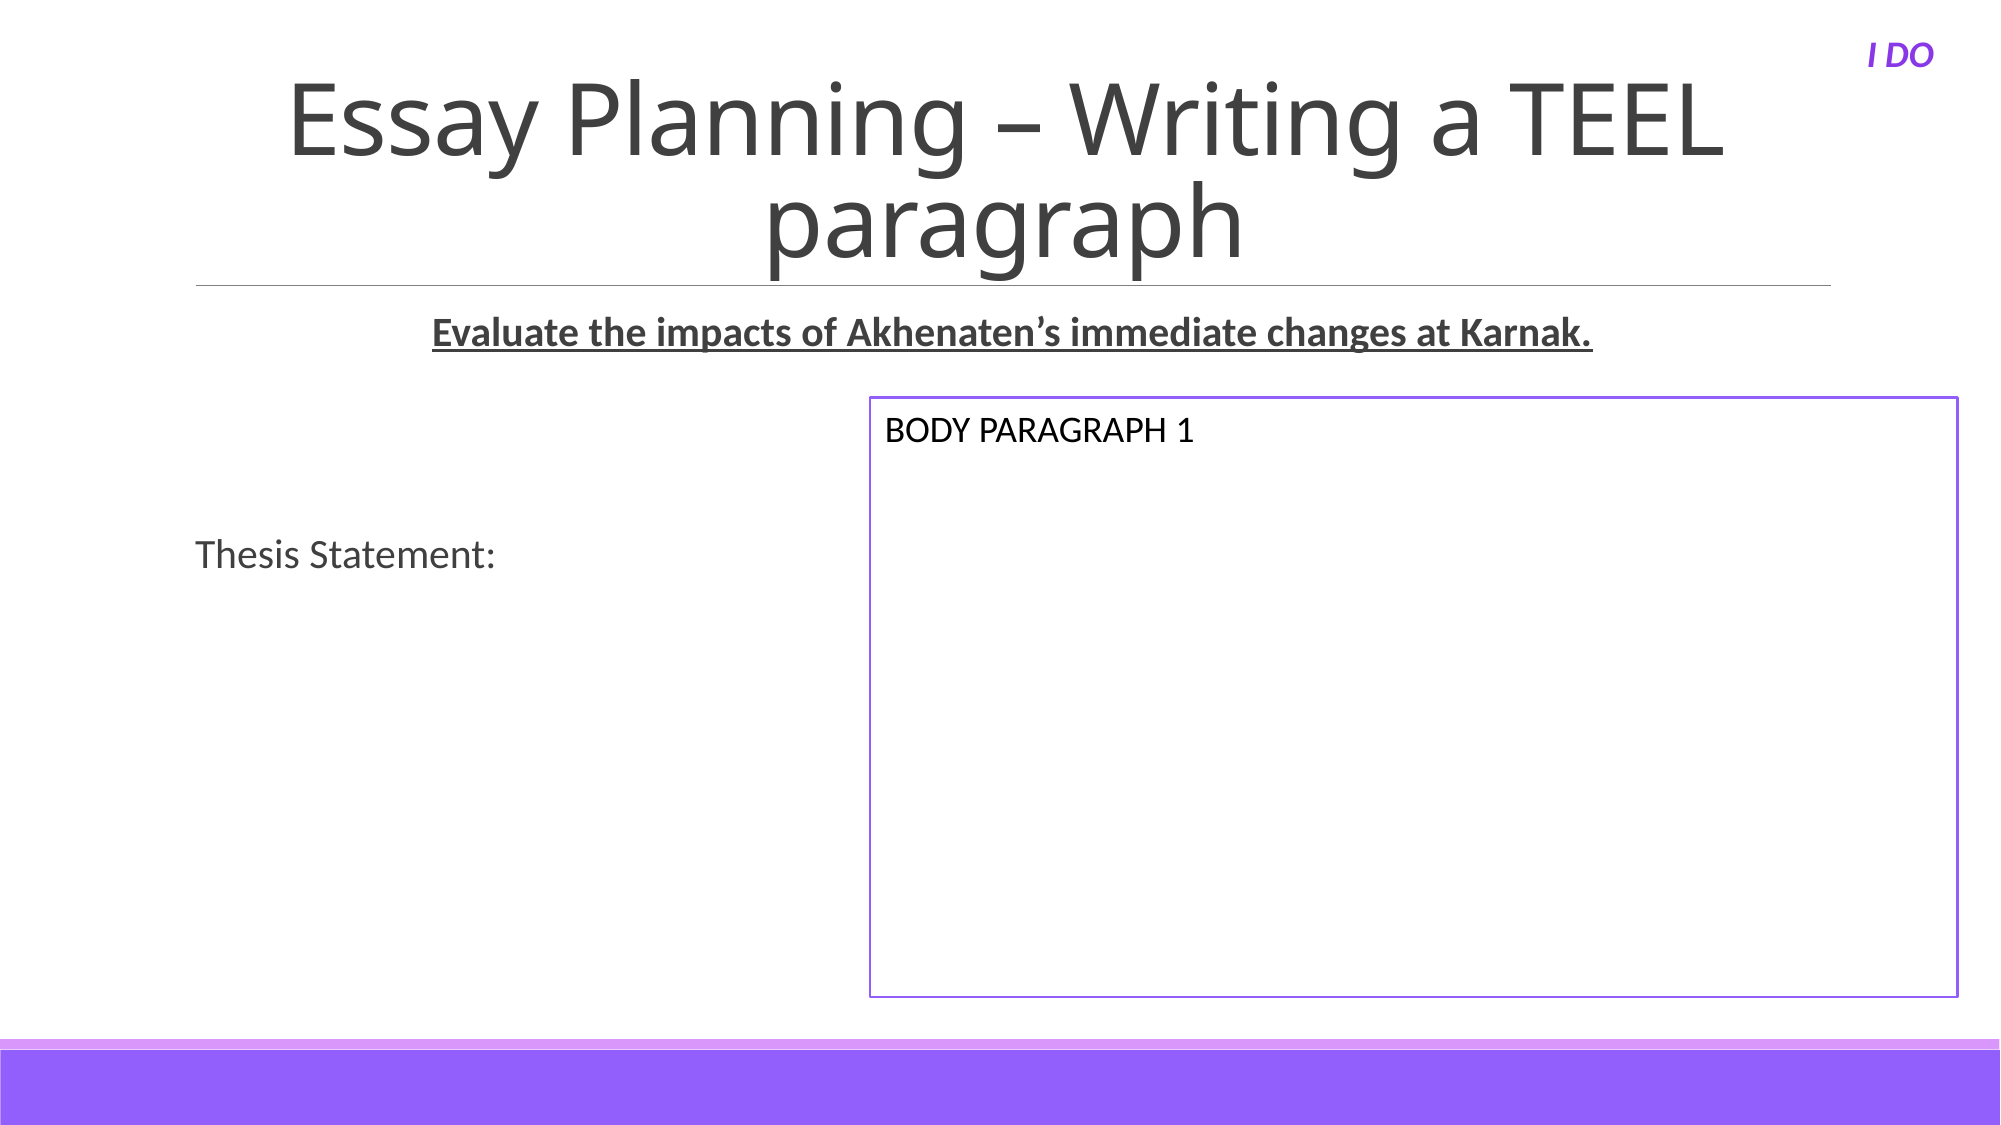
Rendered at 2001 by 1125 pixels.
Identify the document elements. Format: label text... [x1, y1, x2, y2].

list Evaluate the impacts of Akhenaten’s immediate changes at Karnak. Thesis Statement: [180, 302, 1830, 963]
text_box I DO [1732, 22, 1958, 83]
text_box BODY PARAGRAPH 1 [869, 396, 1959, 998]
title Essay Planning – Writing a TEEL paragraph [180, 47, 1830, 285]
